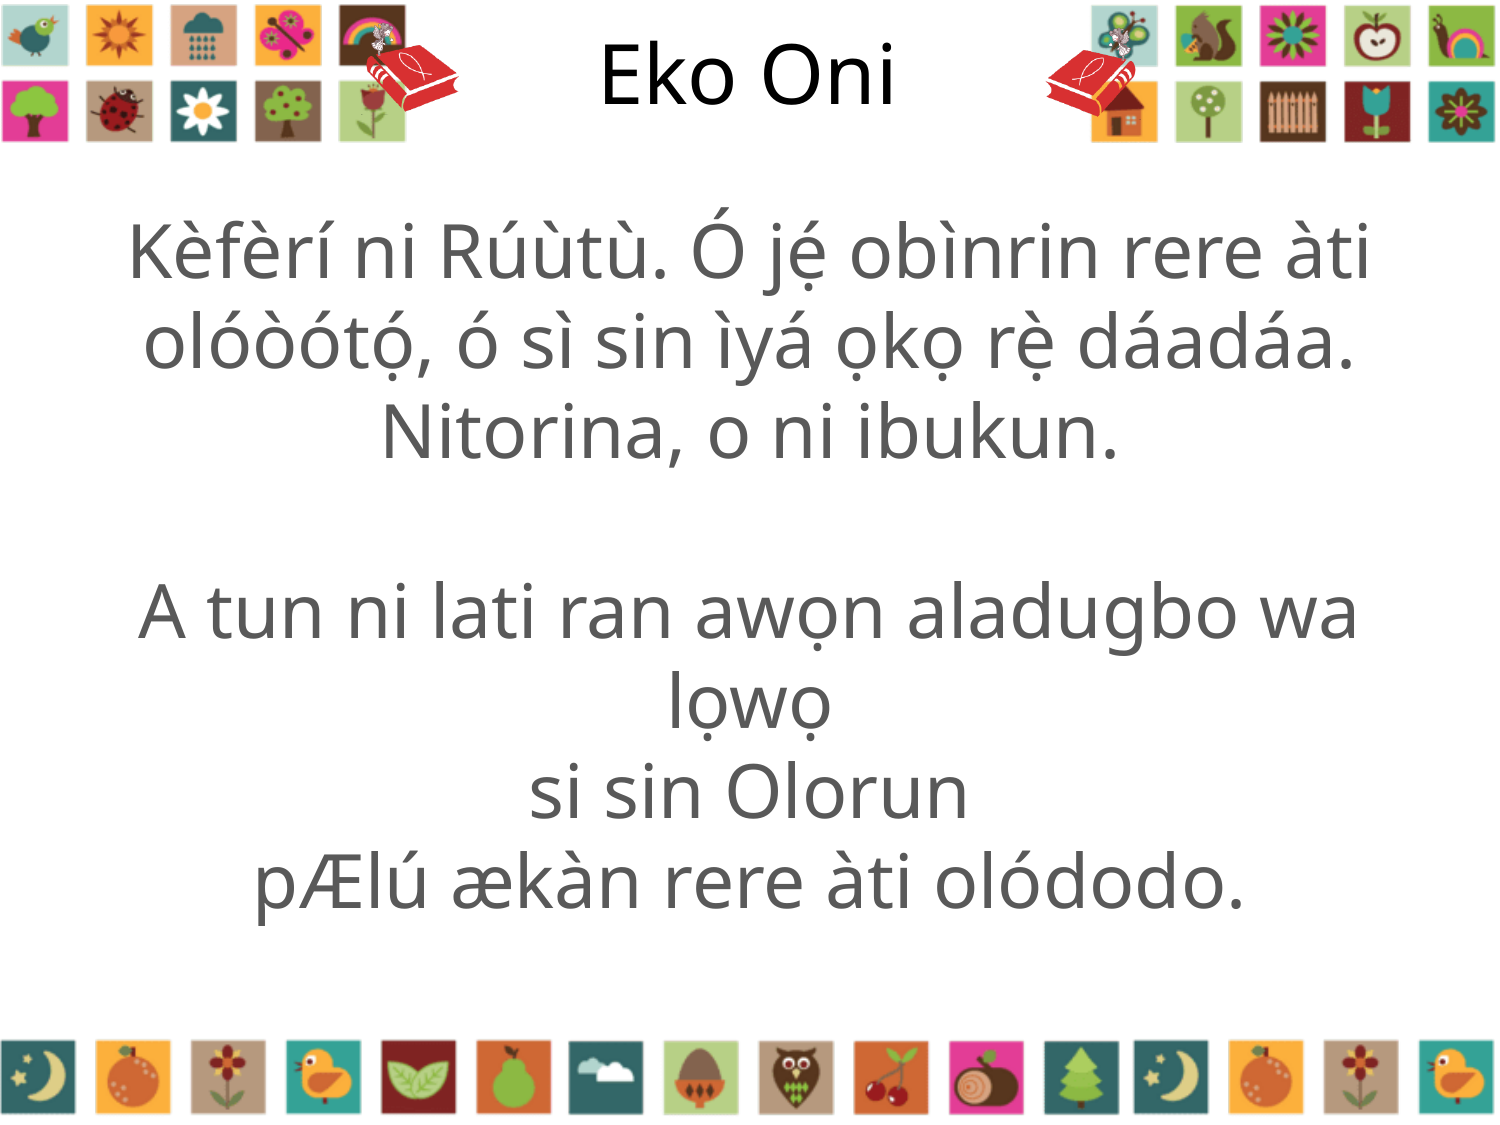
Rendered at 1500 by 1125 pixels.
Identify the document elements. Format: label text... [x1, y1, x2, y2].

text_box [0, 1028, 1500, 1118]
text_box Eko Oni [425, 13, 1077, 129]
text_box Kèfèrí ni Rúùtù. Ó jẹ́ obìnrin rere àti olóòótọ́, ó sì sin ìyá ọkọ rẹ̀ dáadáa. Nitorina, o ni ibukun. A tun ni lati ran awọn aladugbo wa lọwọ si sin Olorun pÆlú ækàn rere àti olódodo. [76, 196, 1424, 931]
picture [0, 3, 491, 150]
picture [1014, 3, 1500, 150]
